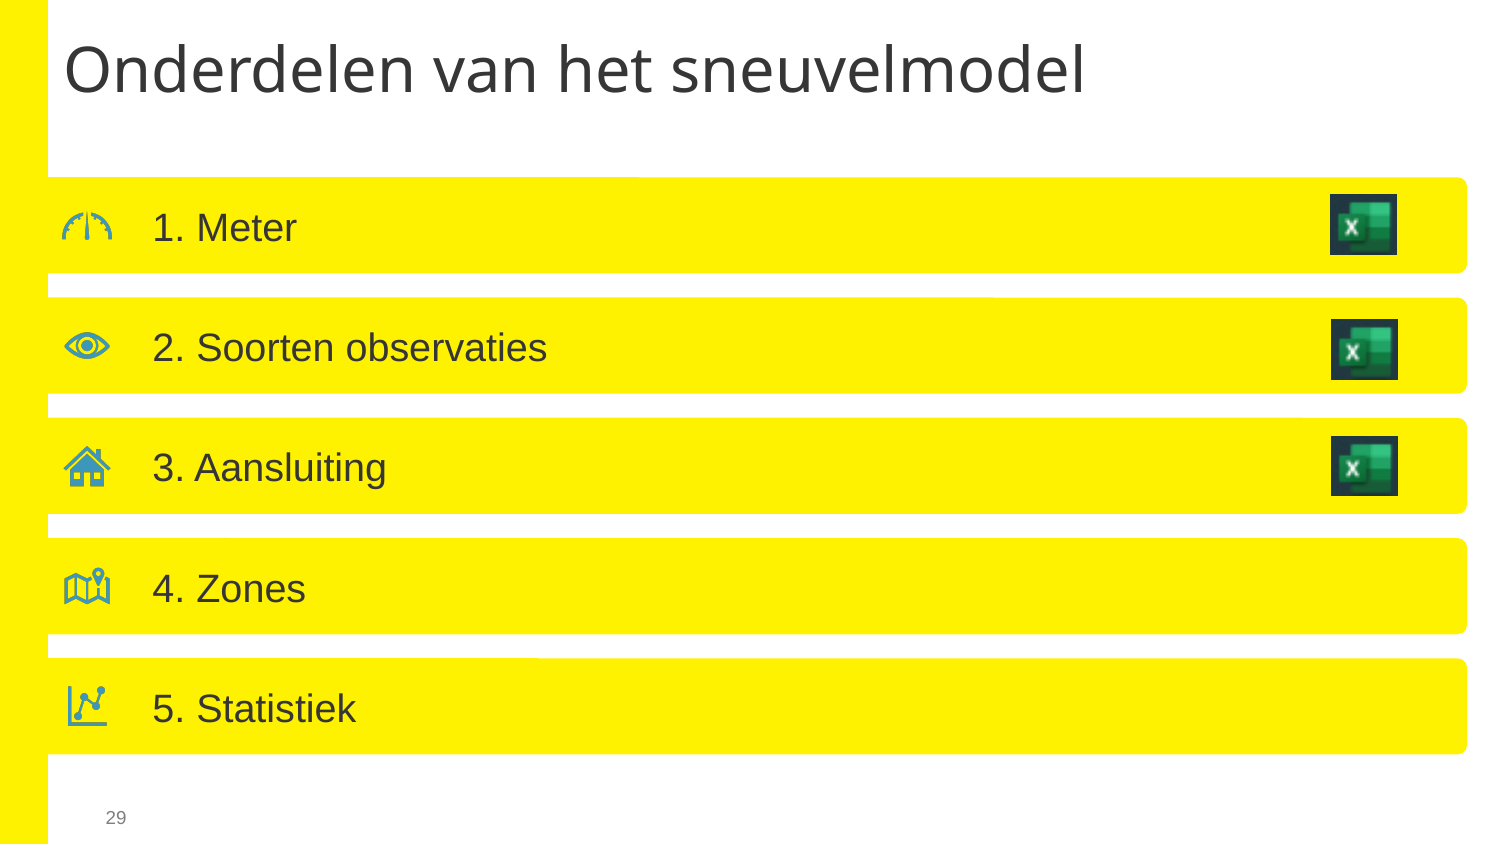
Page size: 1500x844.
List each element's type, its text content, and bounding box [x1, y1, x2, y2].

picture [1331, 319, 1398, 380]
picture [1329, 194, 1397, 255]
slide_number 29 [0, 802, 142, 831]
title Onderdelen van het sneuvelmodel [48, 12, 1436, 121]
picture [1331, 435, 1398, 496]
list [30, 176, 1468, 756]
